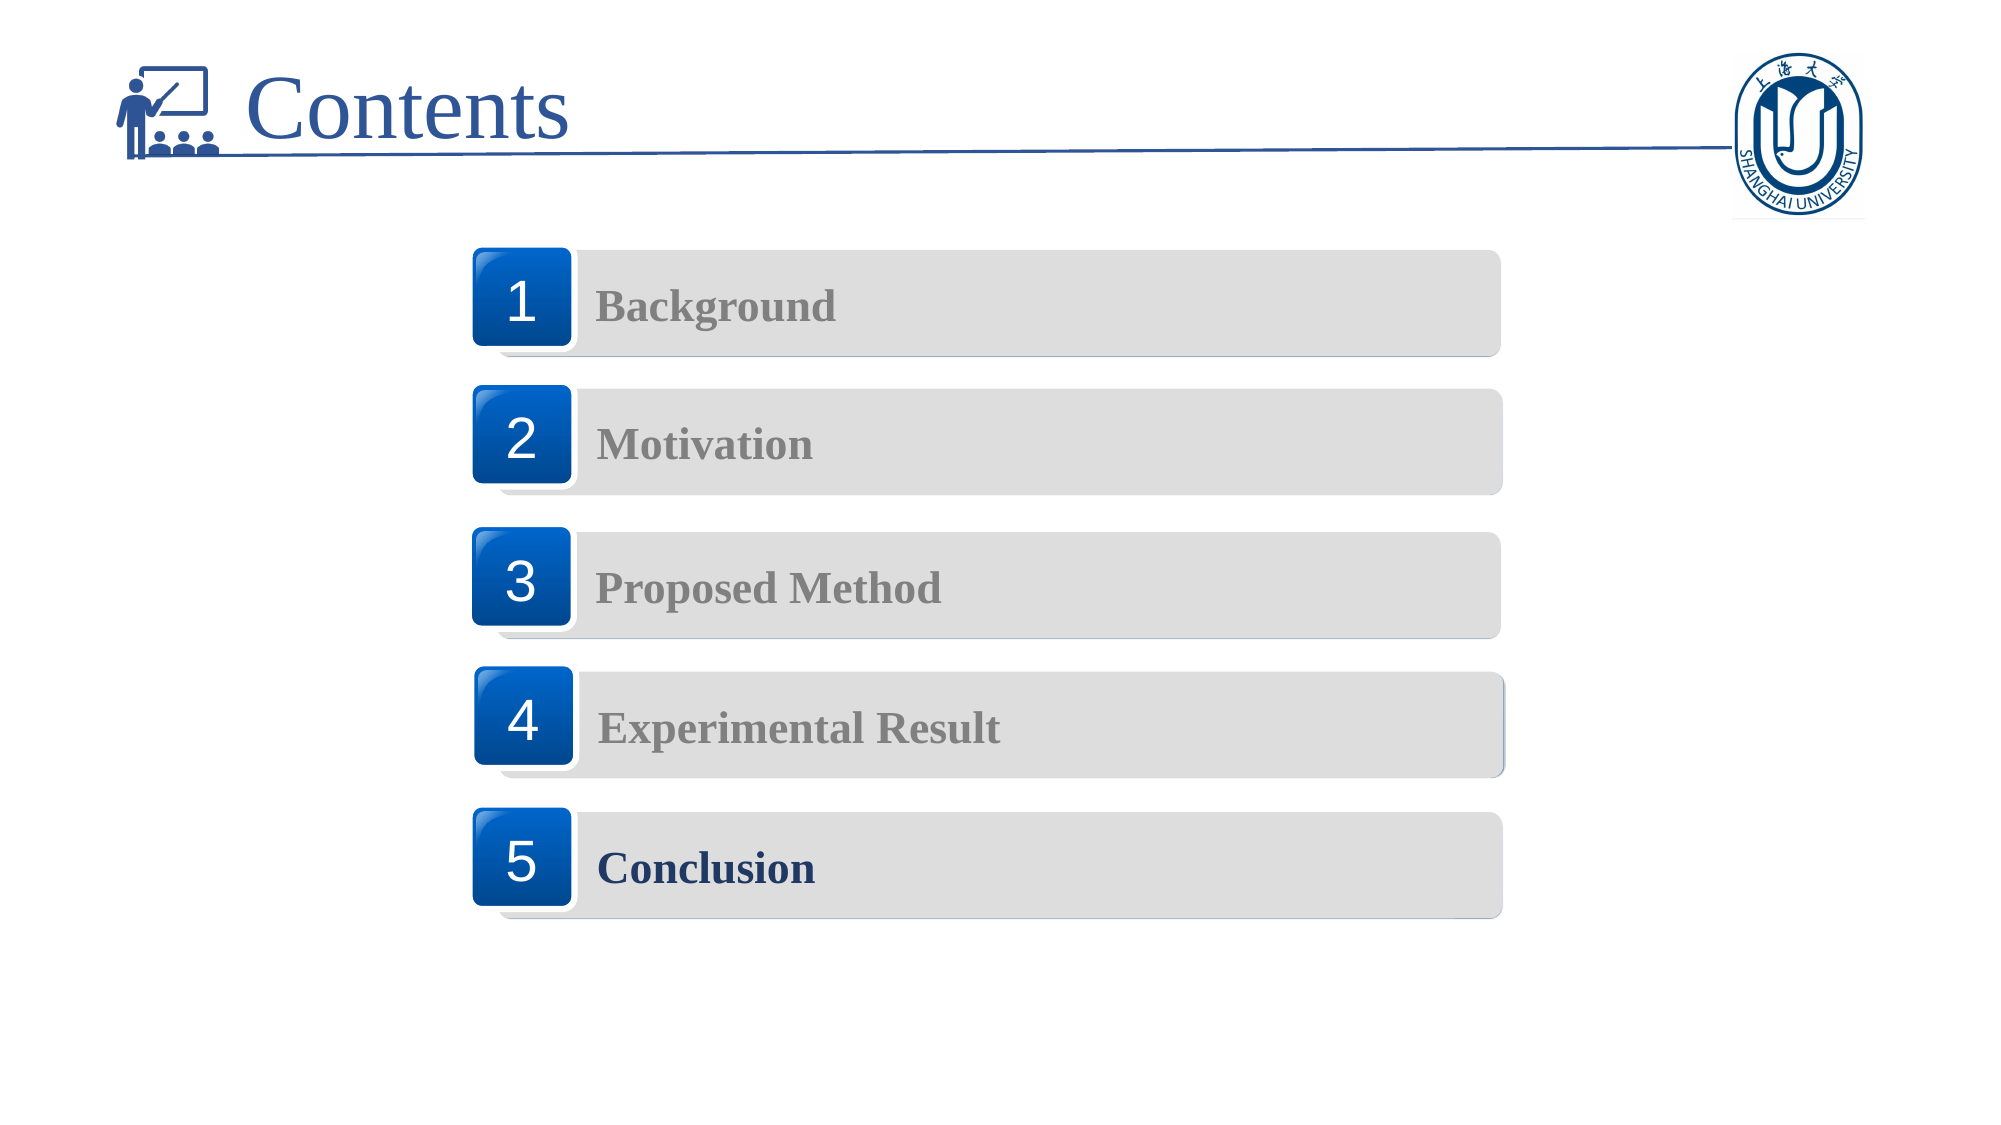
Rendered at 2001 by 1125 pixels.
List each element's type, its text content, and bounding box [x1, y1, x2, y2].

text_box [471, 663, 577, 768]
text_box Proposed Method [498, 532, 1501, 639]
text_box Background [500, 249, 1501, 357]
picture [1732, 51, 1865, 220]
text_box Experimental Result [501, 671, 1504, 778]
text_box Contents [230, 39, 763, 164]
picture [110, 54, 226, 170]
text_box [469, 244, 575, 350]
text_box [469, 804, 575, 910]
text_box Conclusion [500, 812, 1502, 919]
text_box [469, 381, 575, 487]
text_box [468, 523, 574, 629]
text_box Motivation [500, 388, 1502, 495]
